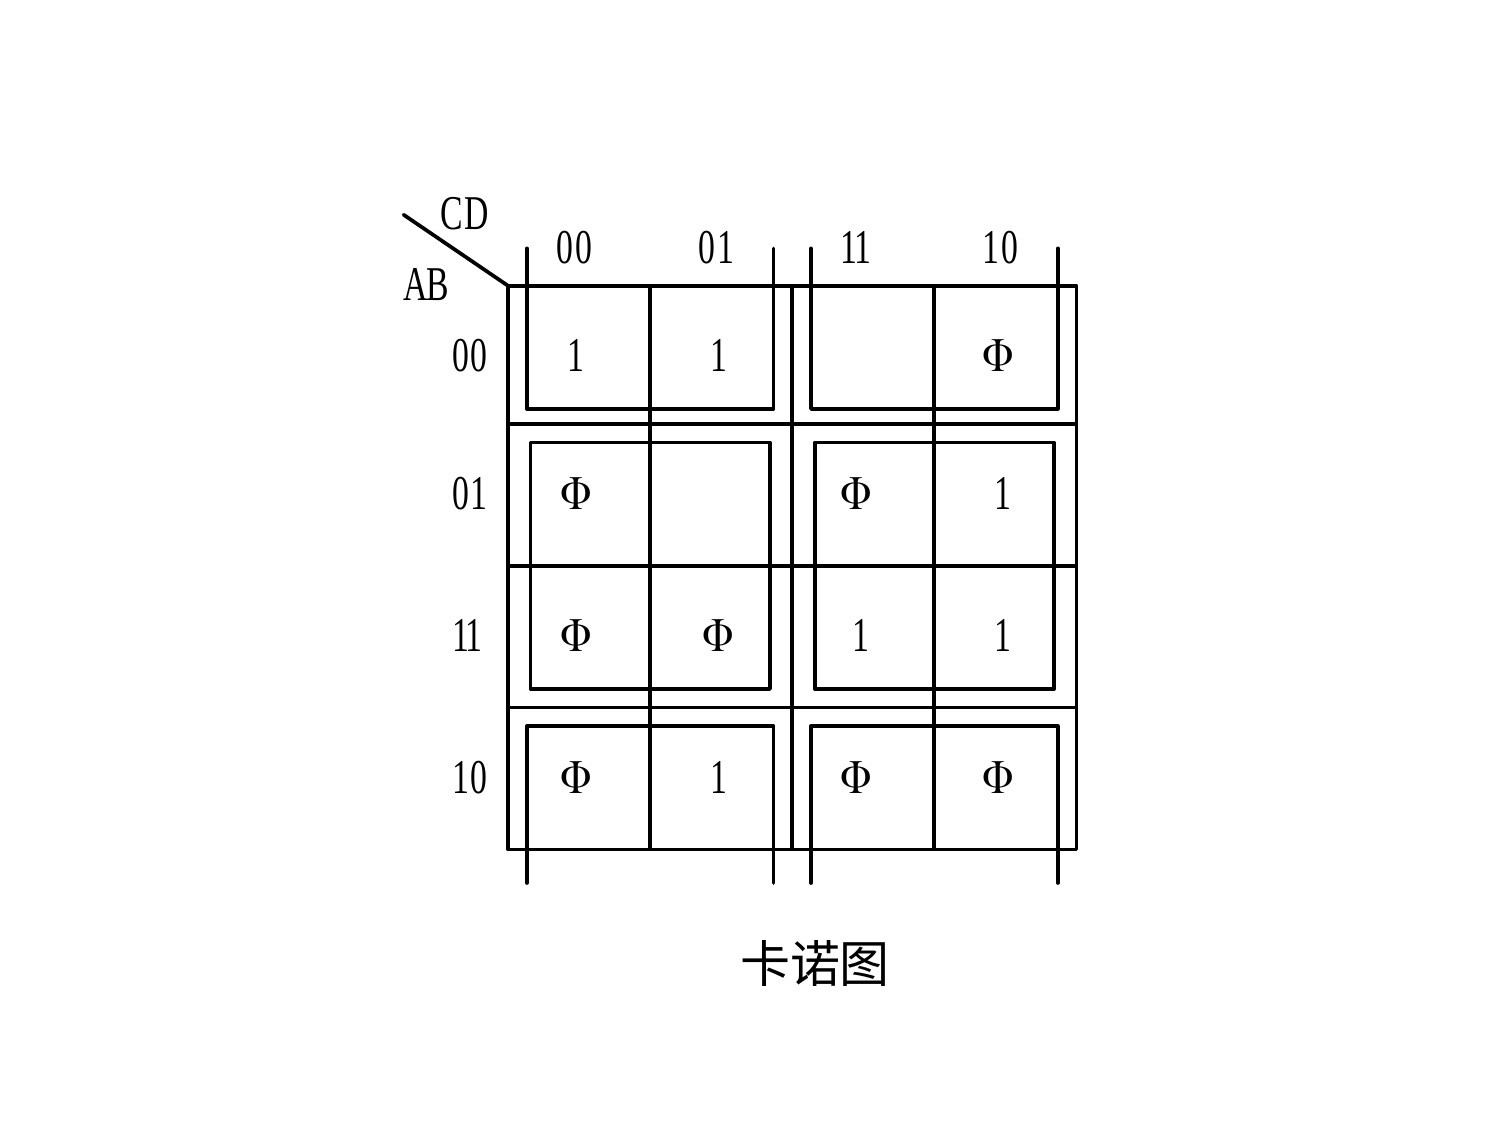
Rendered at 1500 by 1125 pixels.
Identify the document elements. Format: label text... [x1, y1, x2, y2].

text_box 卡诺图 [725, 924, 905, 1000]
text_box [324, 162, 1088, 902]
